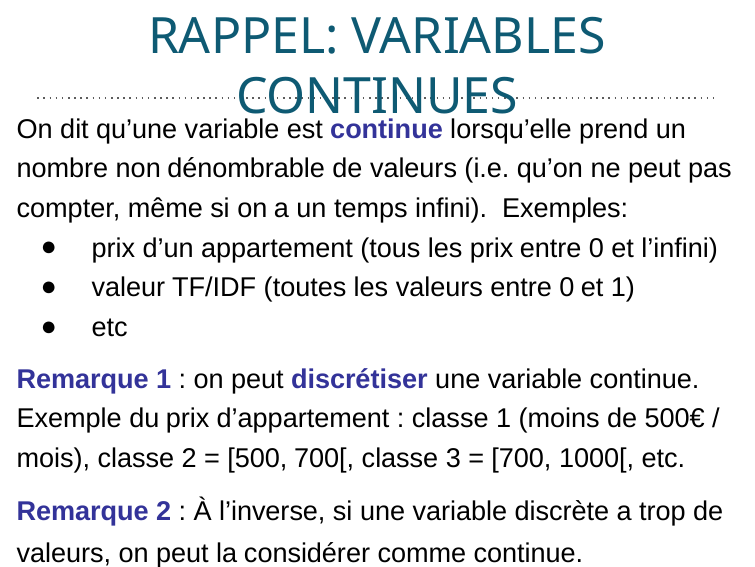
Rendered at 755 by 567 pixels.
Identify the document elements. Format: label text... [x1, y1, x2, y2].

title RAPPEL: VARIABLES CONTINUES [40, 3, 714, 124]
text_box On dit qu’une variable est continue lorsqu’elle prend un nombre non dénombrable de valeurs (i.e. qu’on ne peut pas compter, même si on a un temps infini). Exemples: prix d’un appartement (tous les prix entre 0 et l’infini) valeur TF/IDF (toutes les valeurs entre 0 et 1) etc Remarque 1 : on peut discrétiser une variable continue. Exemple du prix d’appartement : classe 1 (moins de 500€ / mois), classe 2 = [500, 700[, classe 3 = [700, 1000[, etc. Remarque 2 : À l’inverse, si une variable discrète a trop de valeurs, on peut la considérer comme continue. [16, 104, 736, 567]
